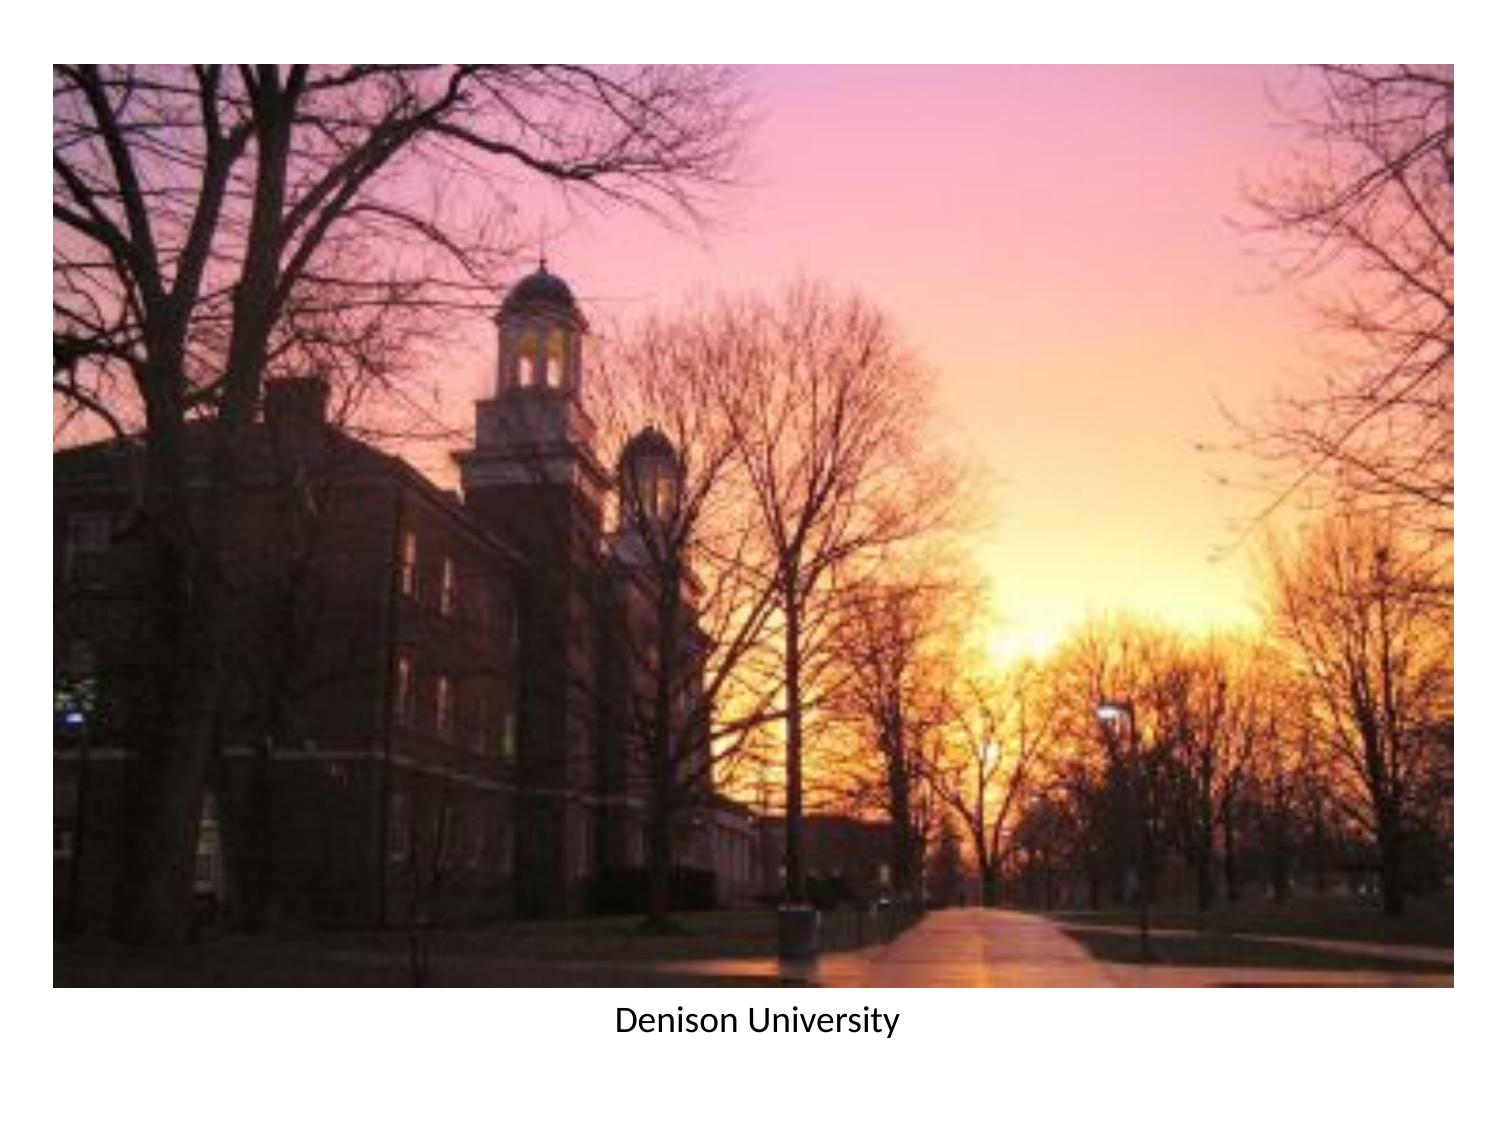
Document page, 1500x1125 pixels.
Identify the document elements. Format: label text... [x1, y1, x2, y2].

picture [53, 64, 1454, 988]
text_box Denison University [600, 996, 925, 1048]
